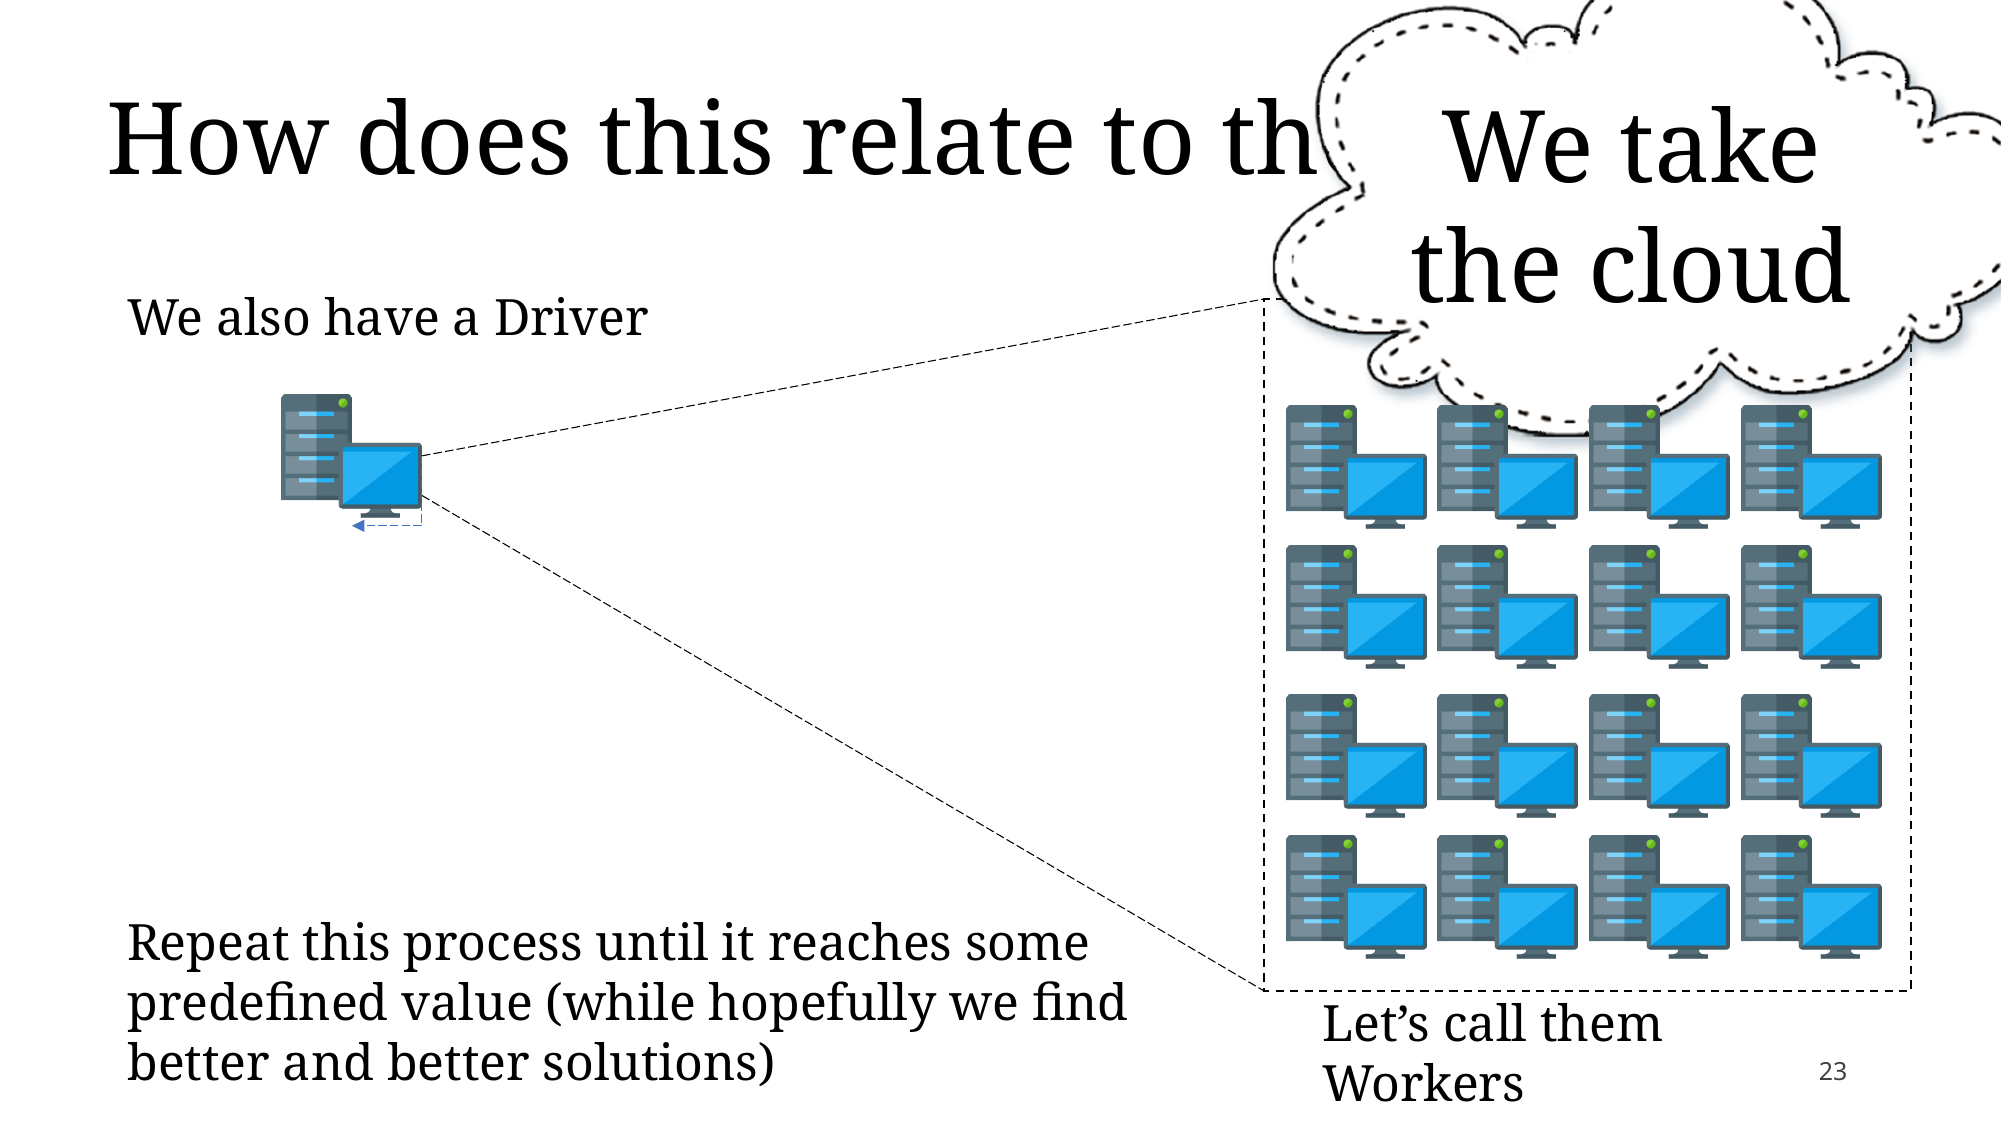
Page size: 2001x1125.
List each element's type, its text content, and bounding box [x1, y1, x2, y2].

text_box How does this relate to the architect? [88, 63, 1240, 218]
picture [281, 385, 421, 526]
text_box Let’s call them Workers [1304, 979, 1871, 1047]
text_box [0, 633, 512, 1125]
text_box We also have a Driver [109, 273, 676, 341]
picture [1437, 685, 1578, 967]
text_box [1263, 461, 1912, 992]
picture [1240, 0, 2001, 677]
picture [1286, 685, 1427, 967]
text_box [421, 495, 1265, 992]
picture [1741, 685, 1882, 967]
text_box Repeat this process until it reaches some predefined value (while hopefully we find better and better solutions) [109, 898, 421, 967]
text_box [421, 298, 1265, 456]
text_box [351, 455, 422, 526]
picture [1589, 685, 1730, 967]
slide_number 23 [1412, 1047, 1863, 1103]
